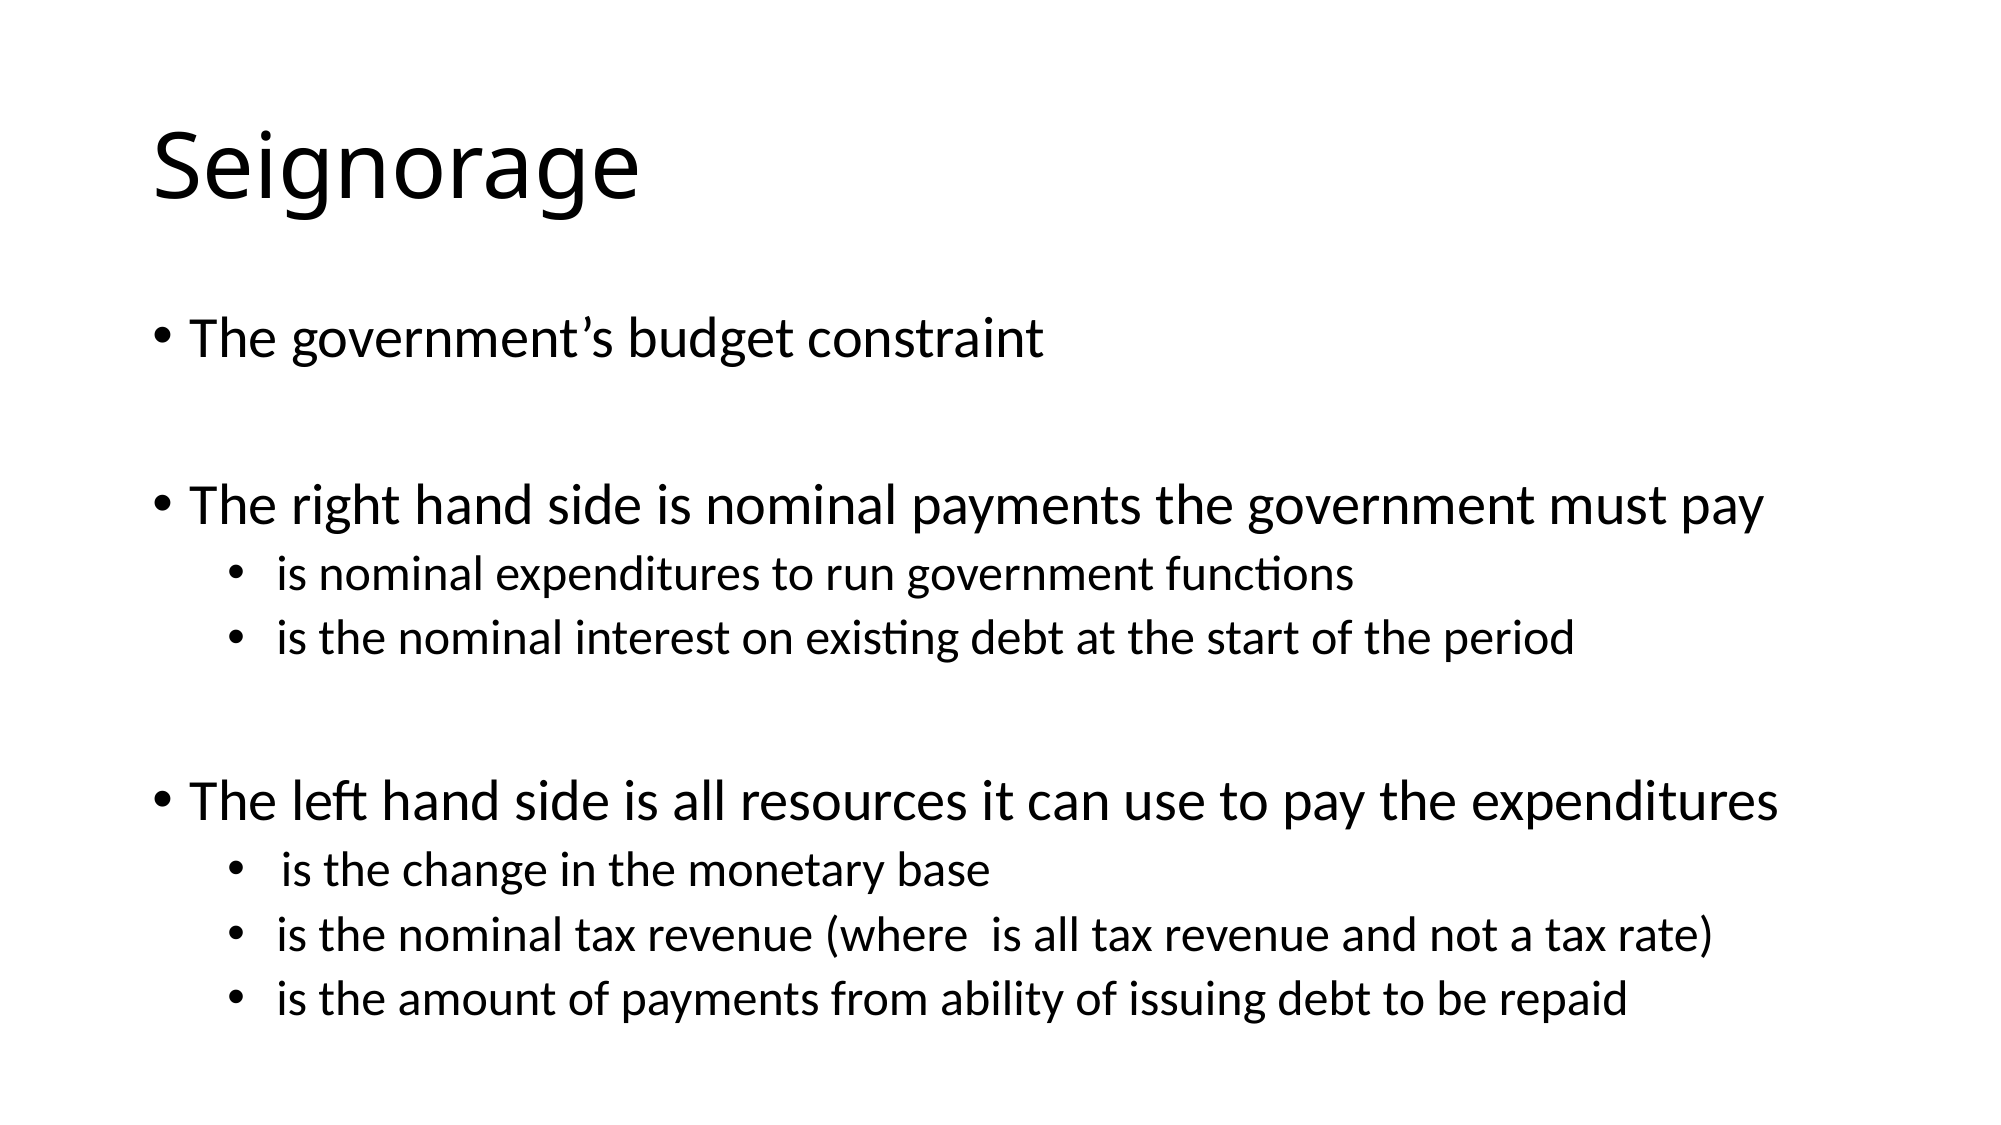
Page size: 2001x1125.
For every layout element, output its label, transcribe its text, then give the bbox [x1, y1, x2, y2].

title Seignorage [137, 59, 1863, 278]
